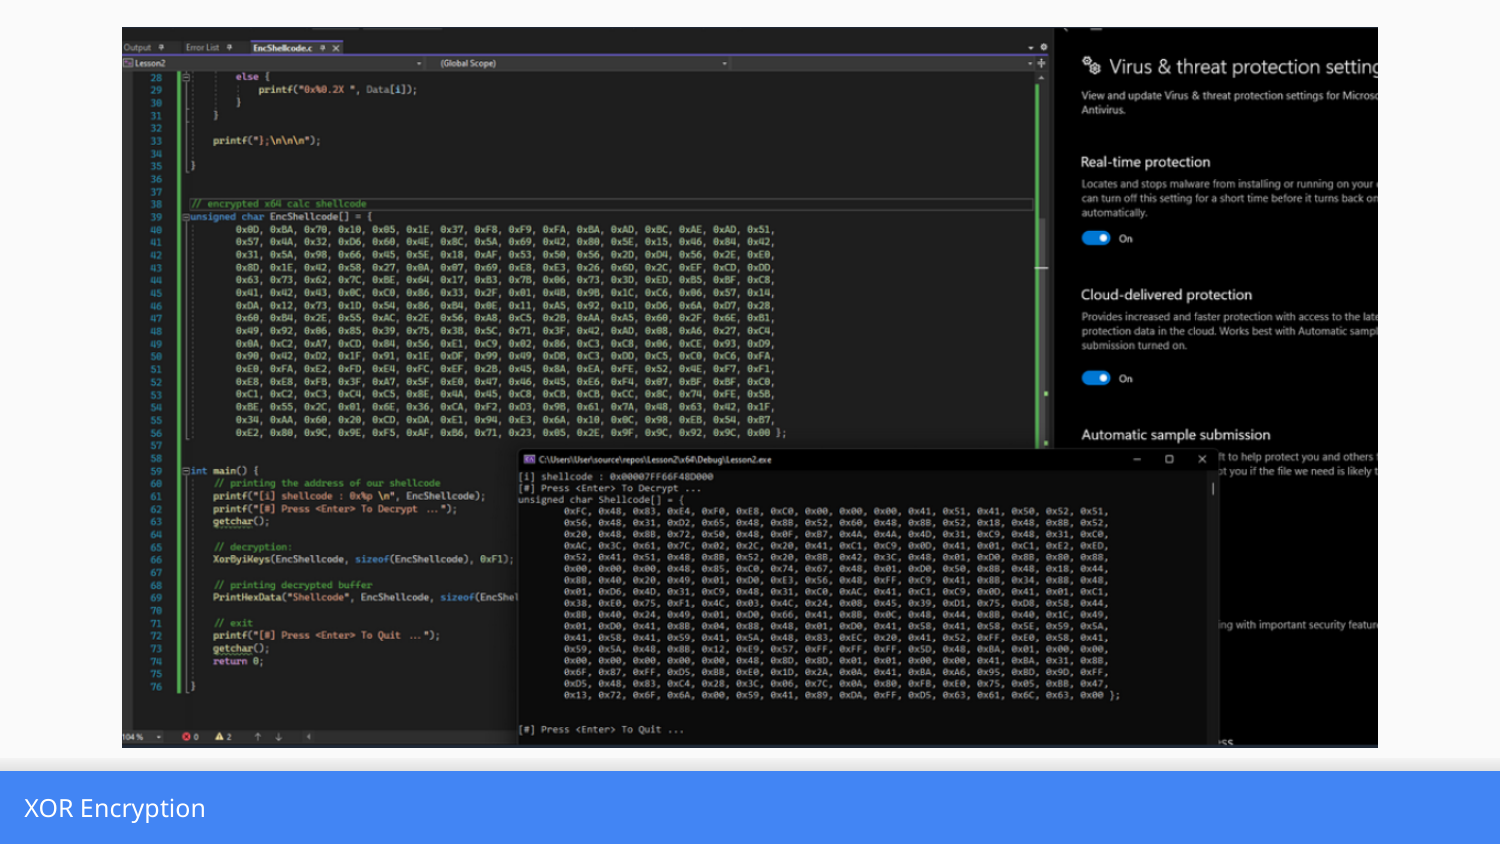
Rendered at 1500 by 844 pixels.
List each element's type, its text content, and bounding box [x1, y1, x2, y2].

picture [121, 27, 1379, 748]
list XOR Encryption [9, 770, 1385, 844]
